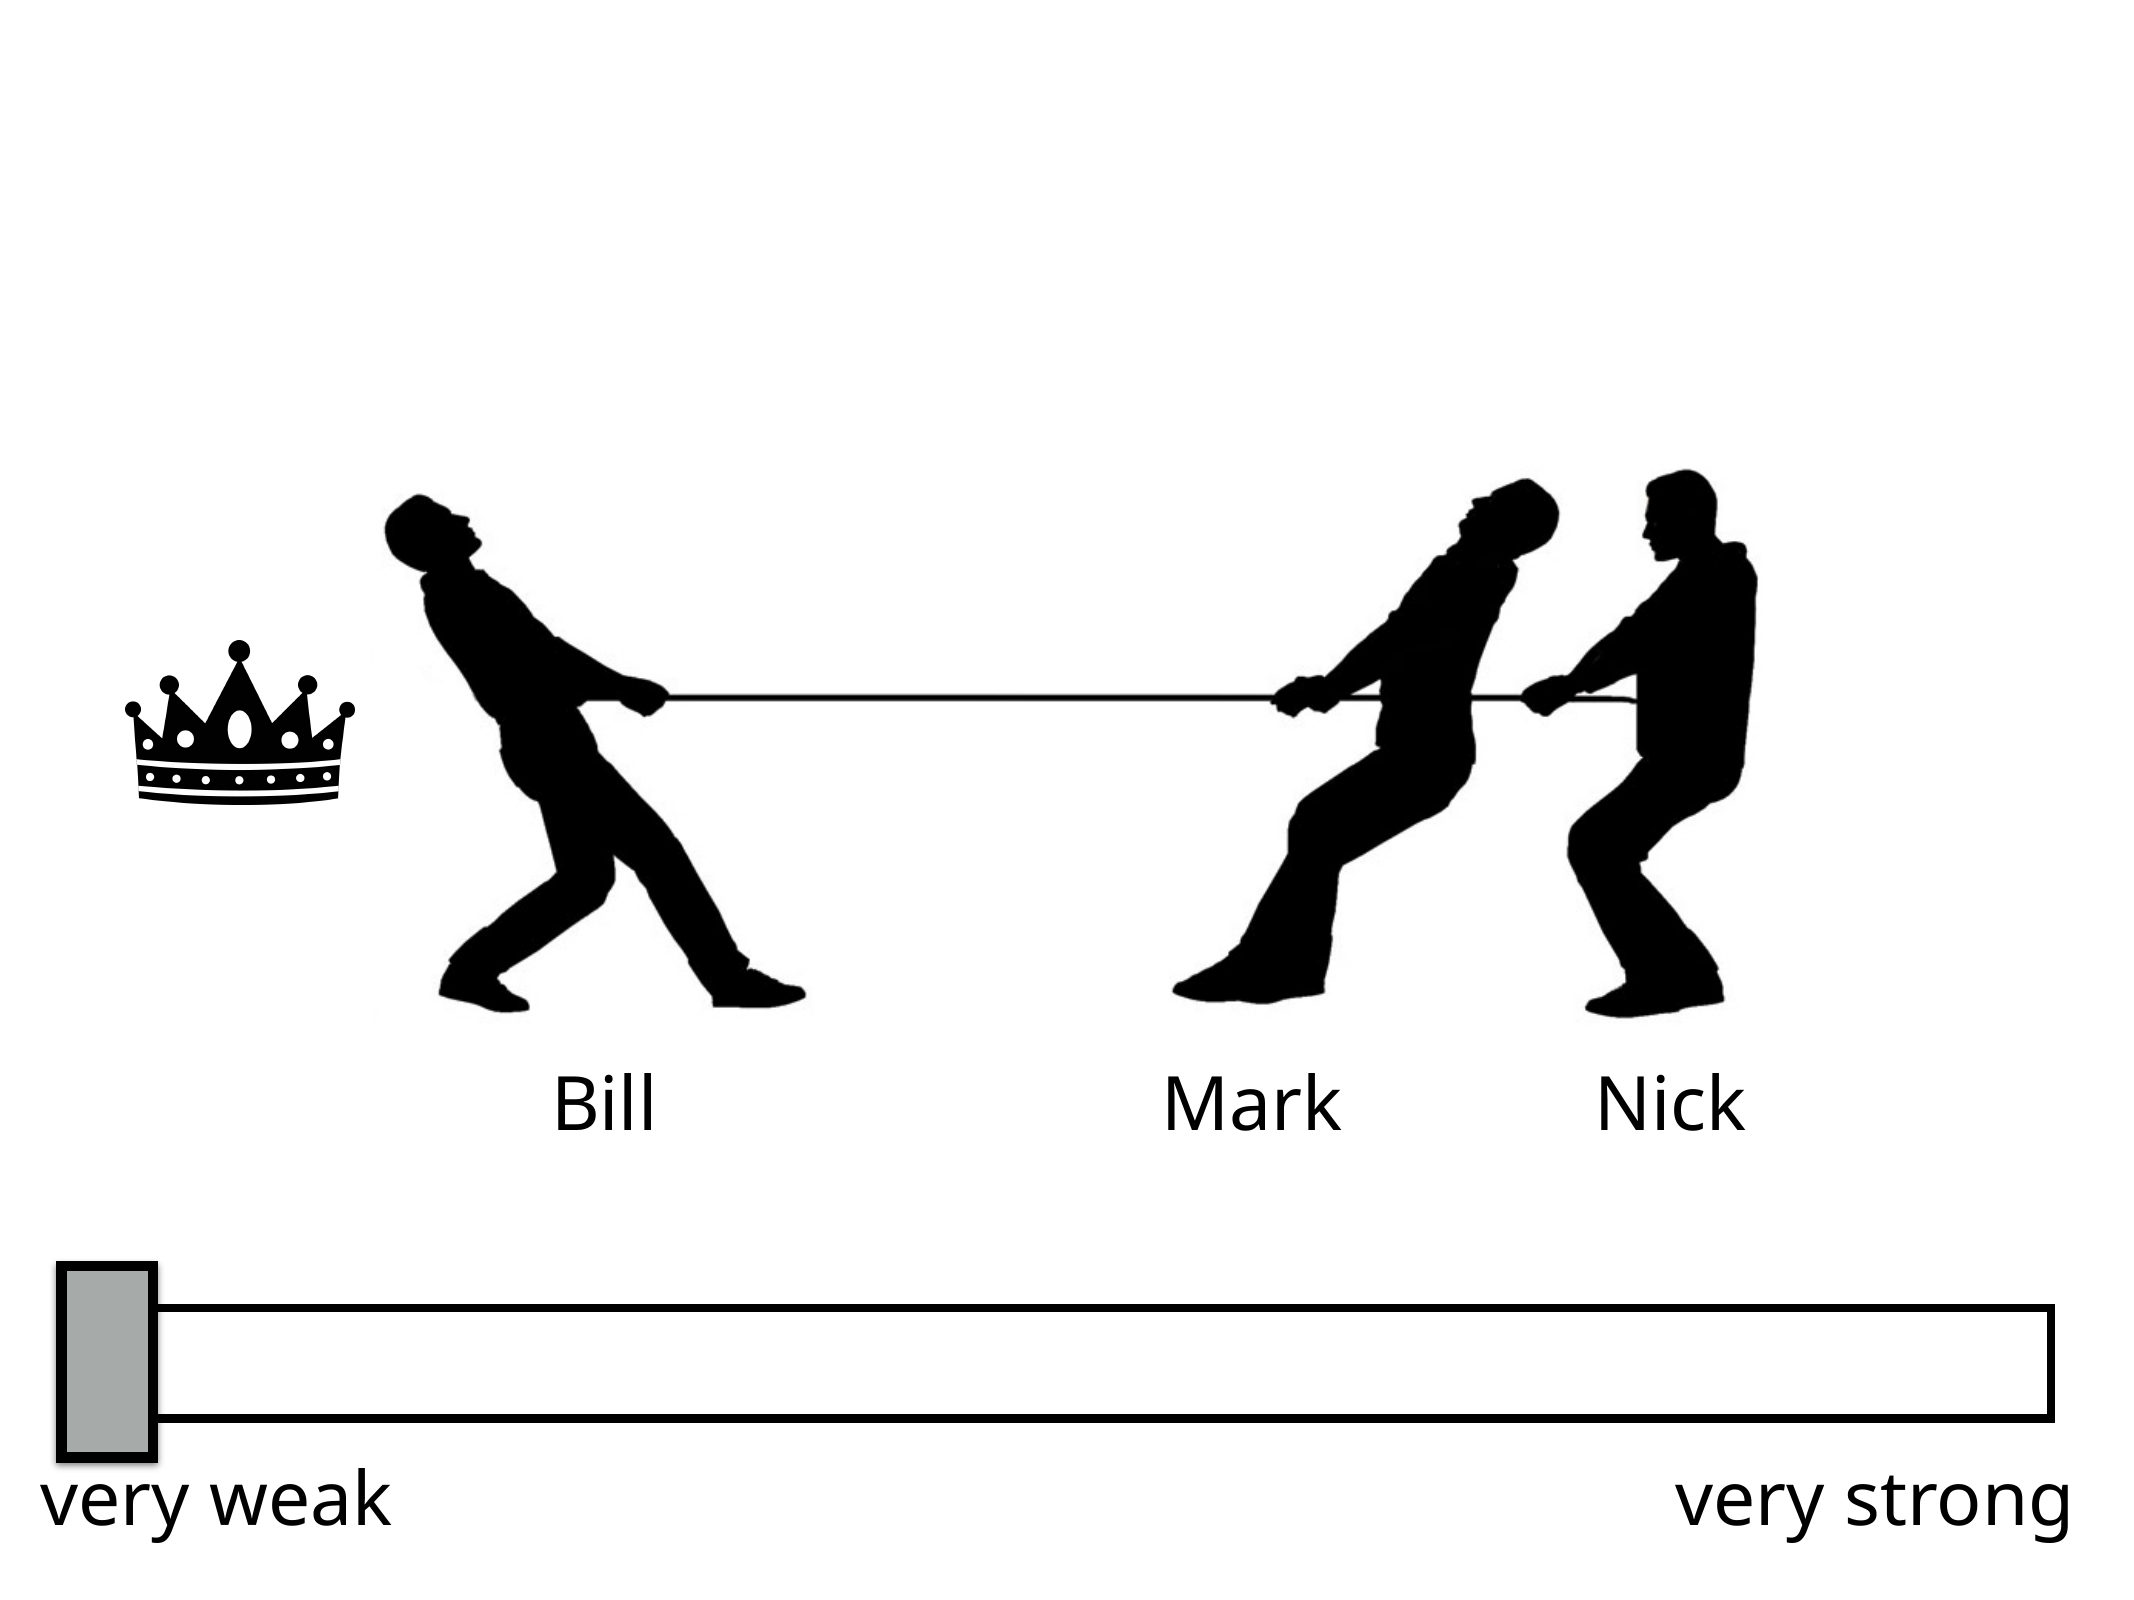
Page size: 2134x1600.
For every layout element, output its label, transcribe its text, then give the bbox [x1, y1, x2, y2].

text_box very strong [1666, 1442, 2083, 1550]
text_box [369, 439, 1764, 1160]
text_box [61, 1266, 153, 1458]
text_box very weak [32, 1442, 402, 1550]
picture [125, 640, 355, 805]
text_box [158, 1308, 2051, 1419]
